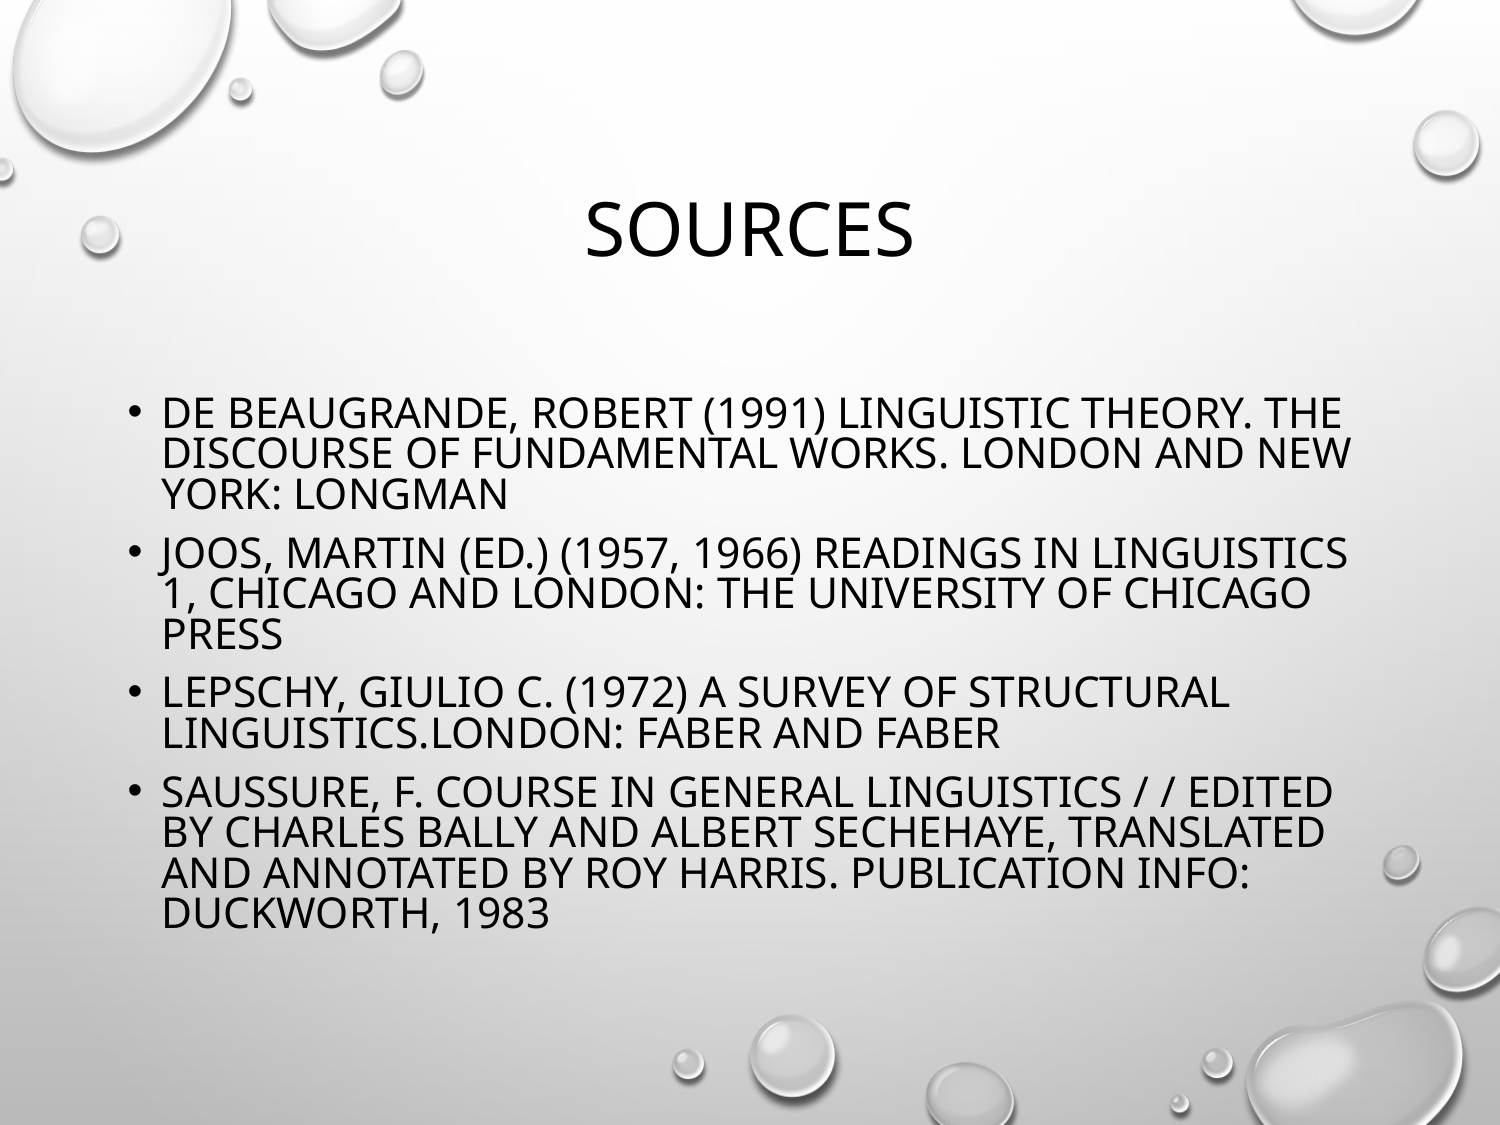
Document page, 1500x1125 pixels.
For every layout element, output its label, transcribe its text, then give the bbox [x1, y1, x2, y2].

list De Beaugrande, Robert (1991) Linguistic Theory. The discourse of fundamental works. London and New York: Longman Joos, Martin (ed.) (1957, 1966) Readings in Linguistics 1, Chicago and London: The University of Chicago Press Lepschy, Giulio C. (1972) A survey of structural linguistics.London: Faber and Faber Saussure, F. Course in general linguistics / / edited by Charles Bally and Albert Sechehaye, translated and annotated by Roy Harris. Publication info: Duckworth, 1983 [112, 388, 1388, 950]
picture [0, 0, 1500, 1125]
title Sources [112, 101, 1388, 364]
